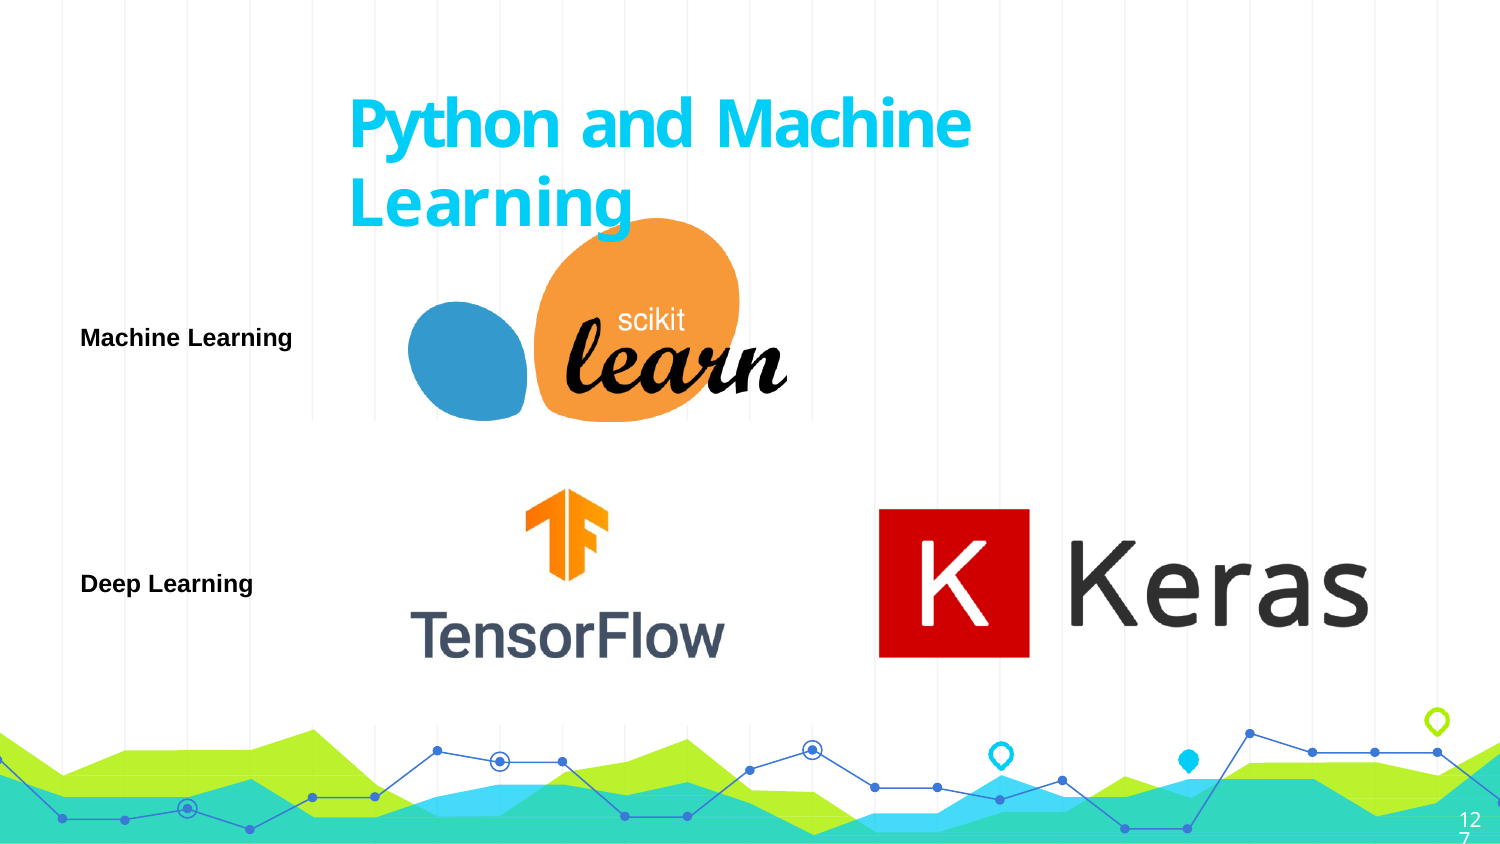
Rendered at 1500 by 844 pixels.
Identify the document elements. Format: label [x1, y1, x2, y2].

text_box [0, 0, 1500, 844]
